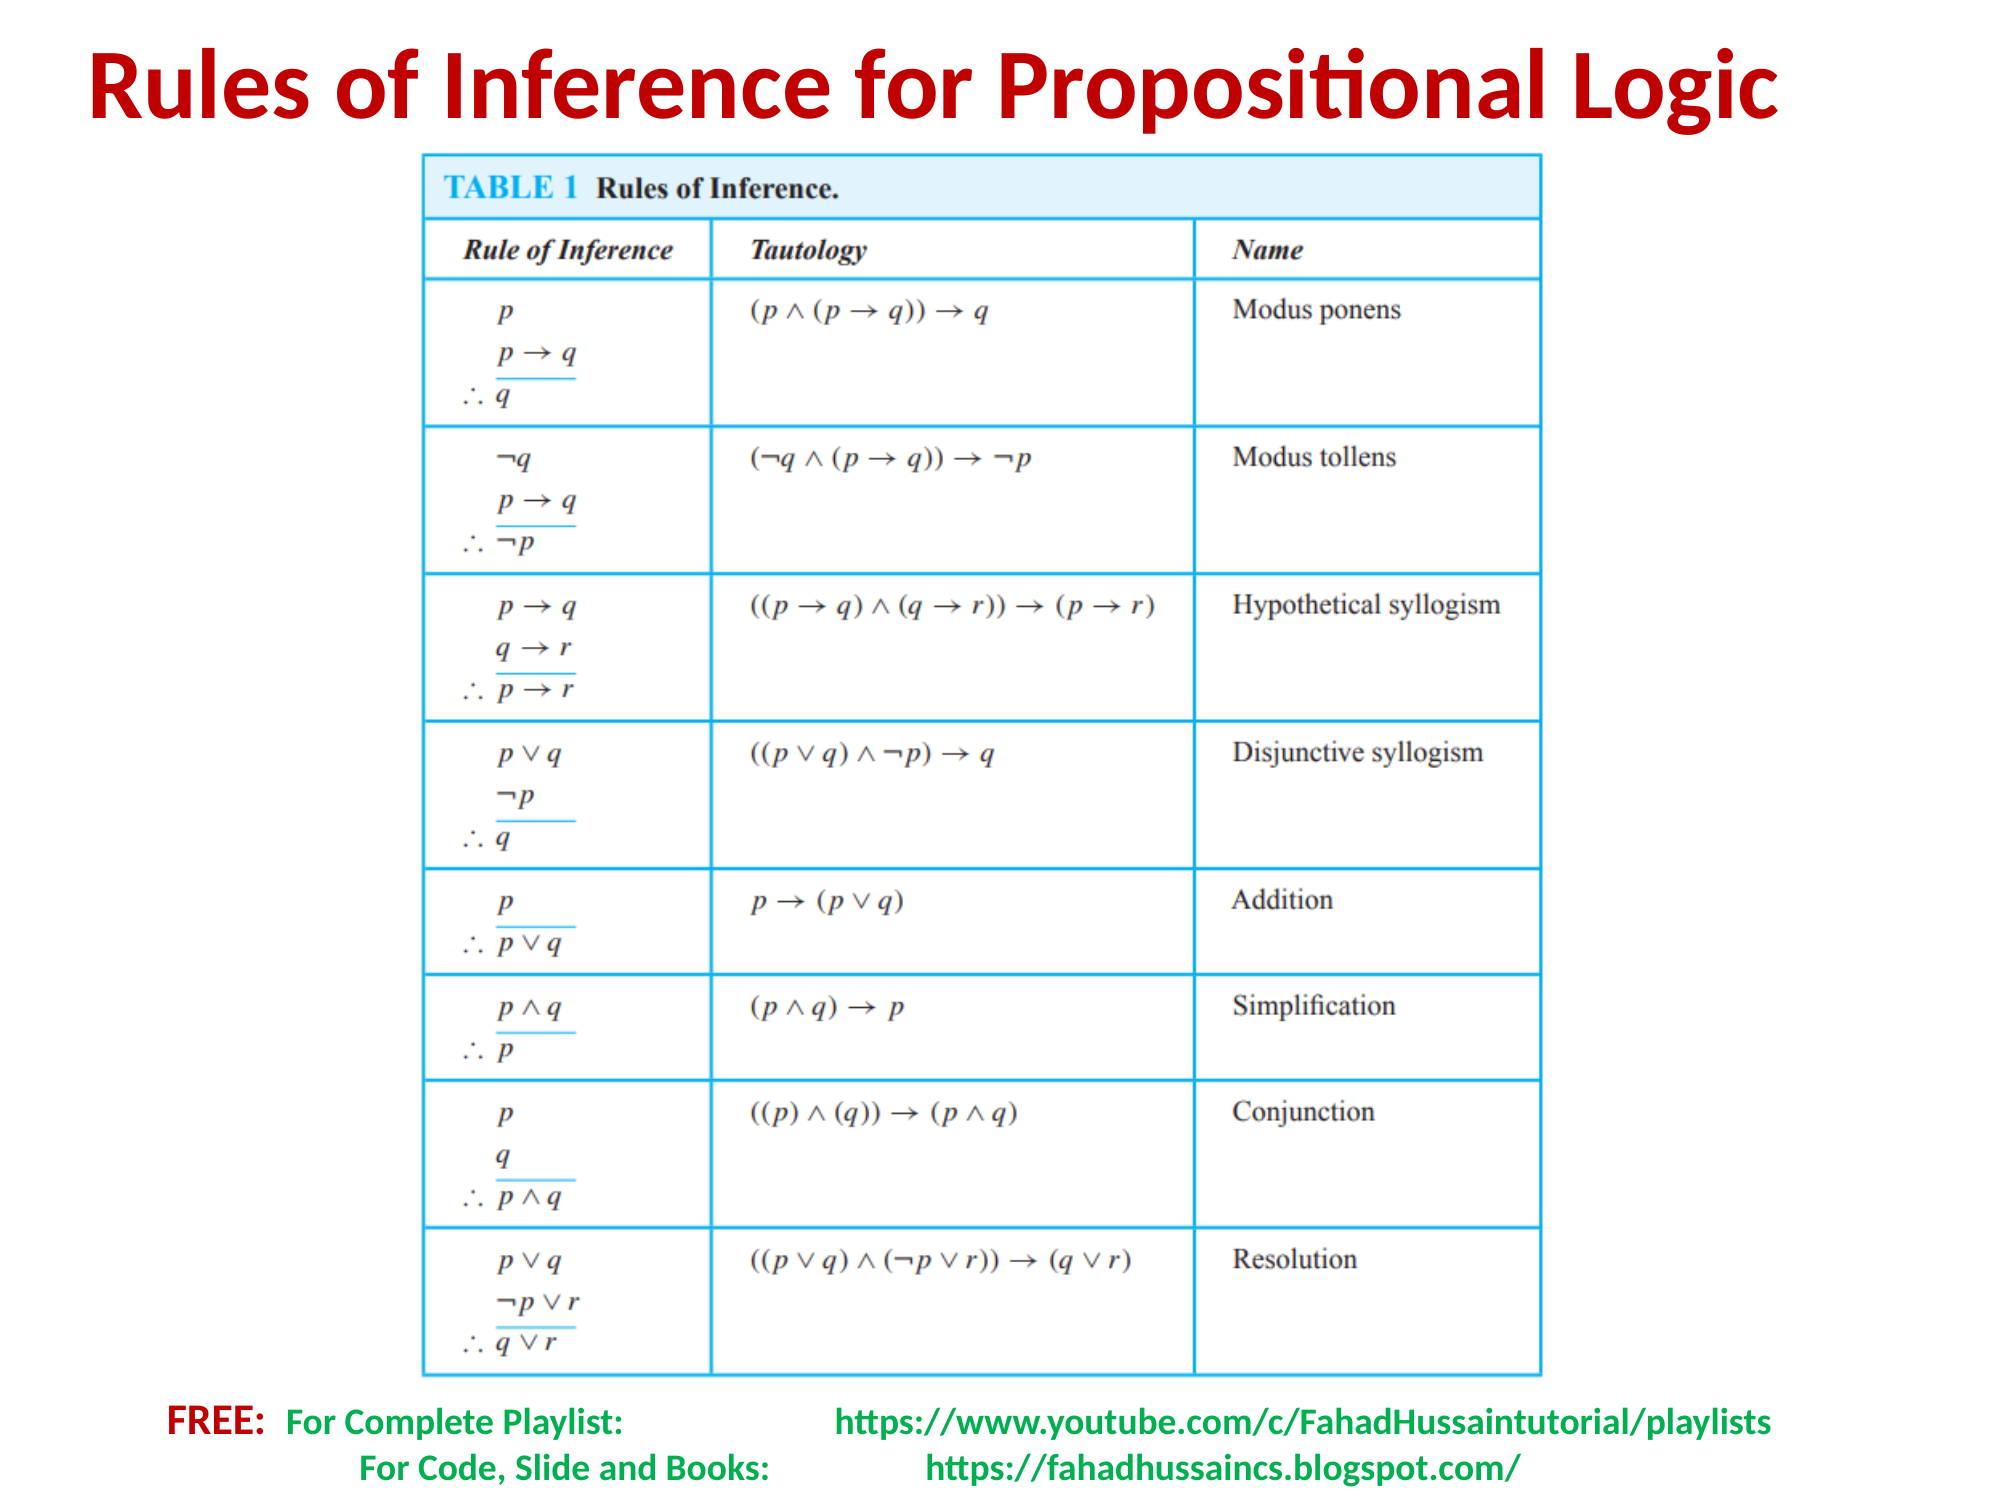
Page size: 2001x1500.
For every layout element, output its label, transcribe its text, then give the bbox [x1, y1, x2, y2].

picture [417, 147, 1554, 1384]
text_box Rules of Inference for Propositional Logic [72, 11, 1987, 146]
text_box FREE: For Complete Playlist: https://www.youtube.com/c/FahadHussaintutorial/playlists For Code, Slide and Books: https://fahadhussaincs.blogspot.com/ [152, 1383, 1958, 1496]
